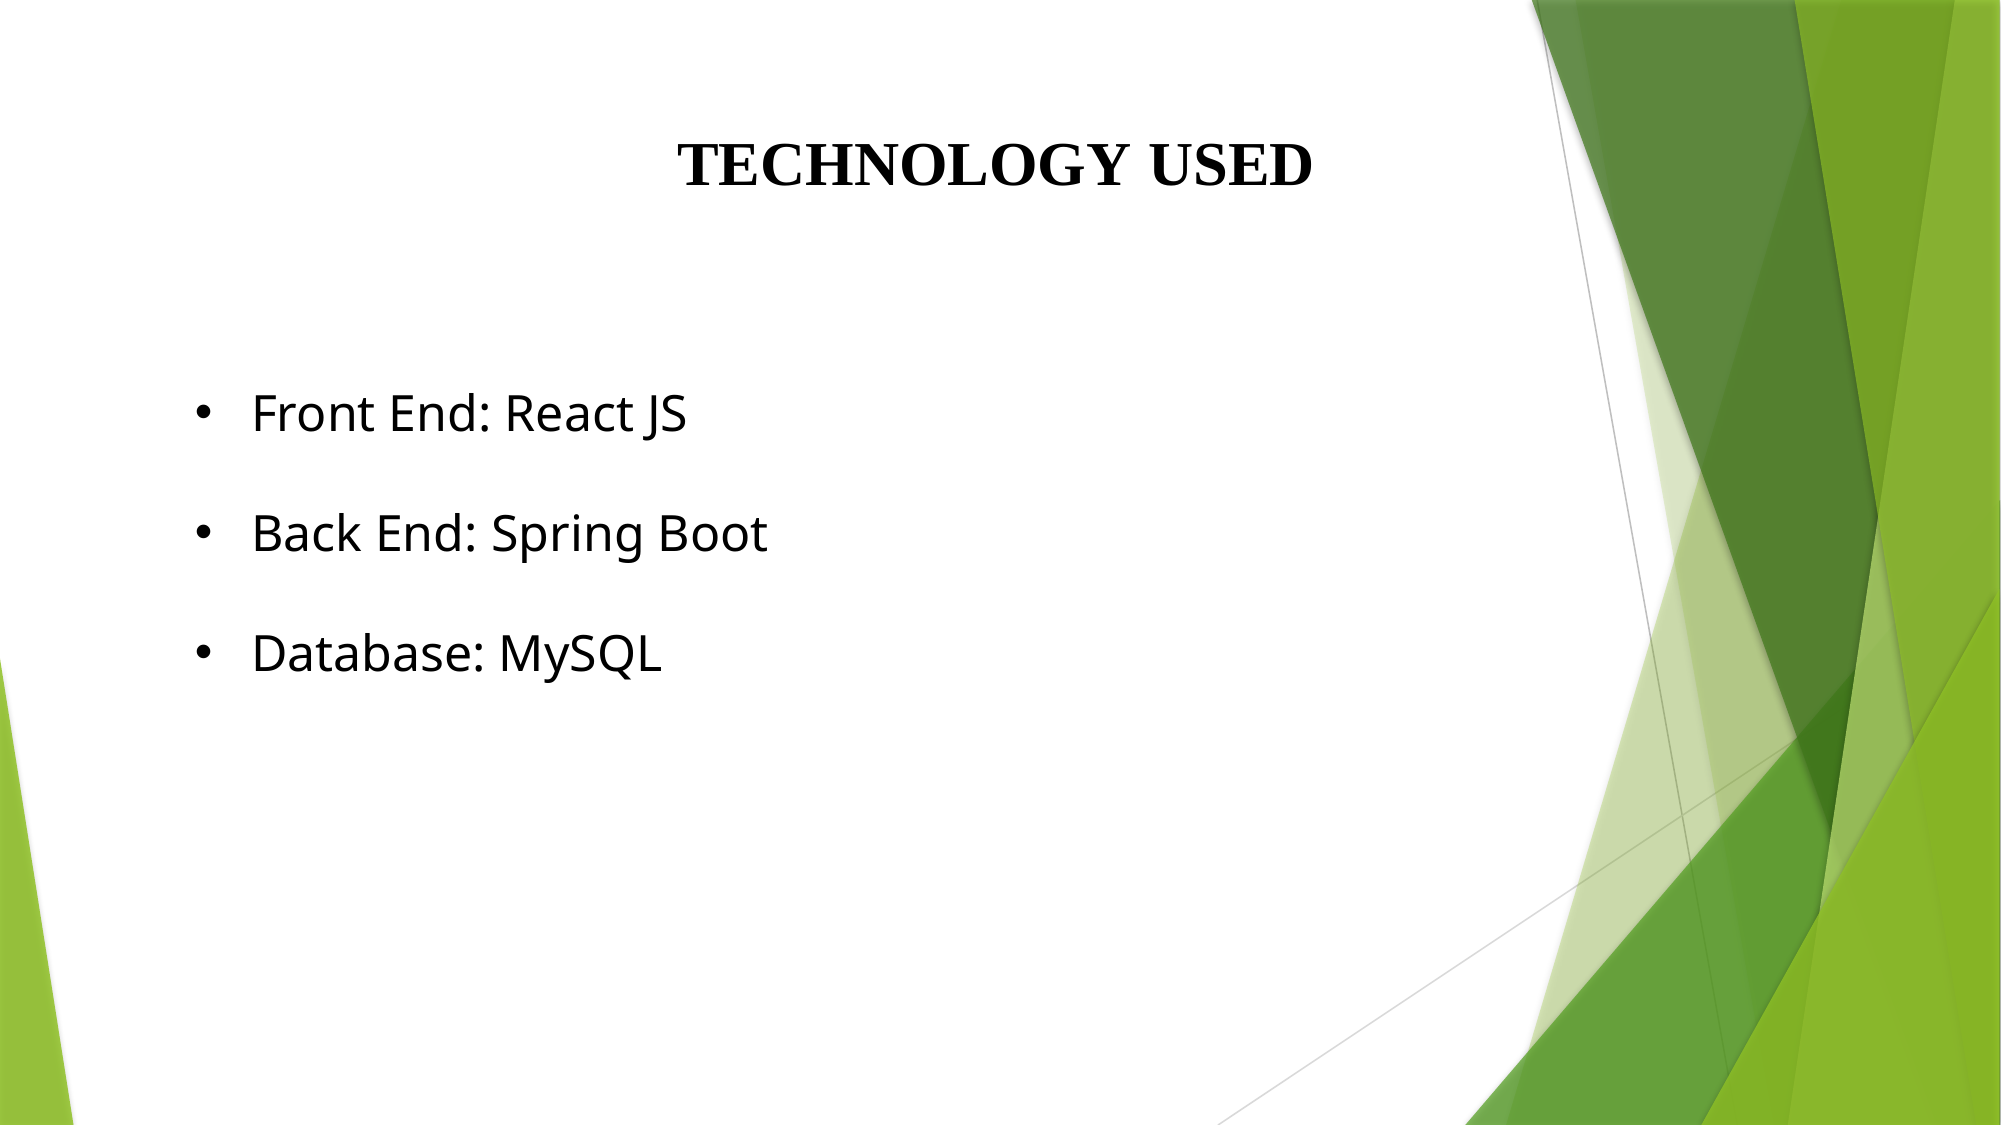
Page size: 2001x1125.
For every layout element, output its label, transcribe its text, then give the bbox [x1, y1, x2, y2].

text_box TECHNOLOGY USED [662, 115, 1394, 205]
text_box Front End: React JS Back End: Spring Boot Database: MySQL [180, 314, 829, 689]
